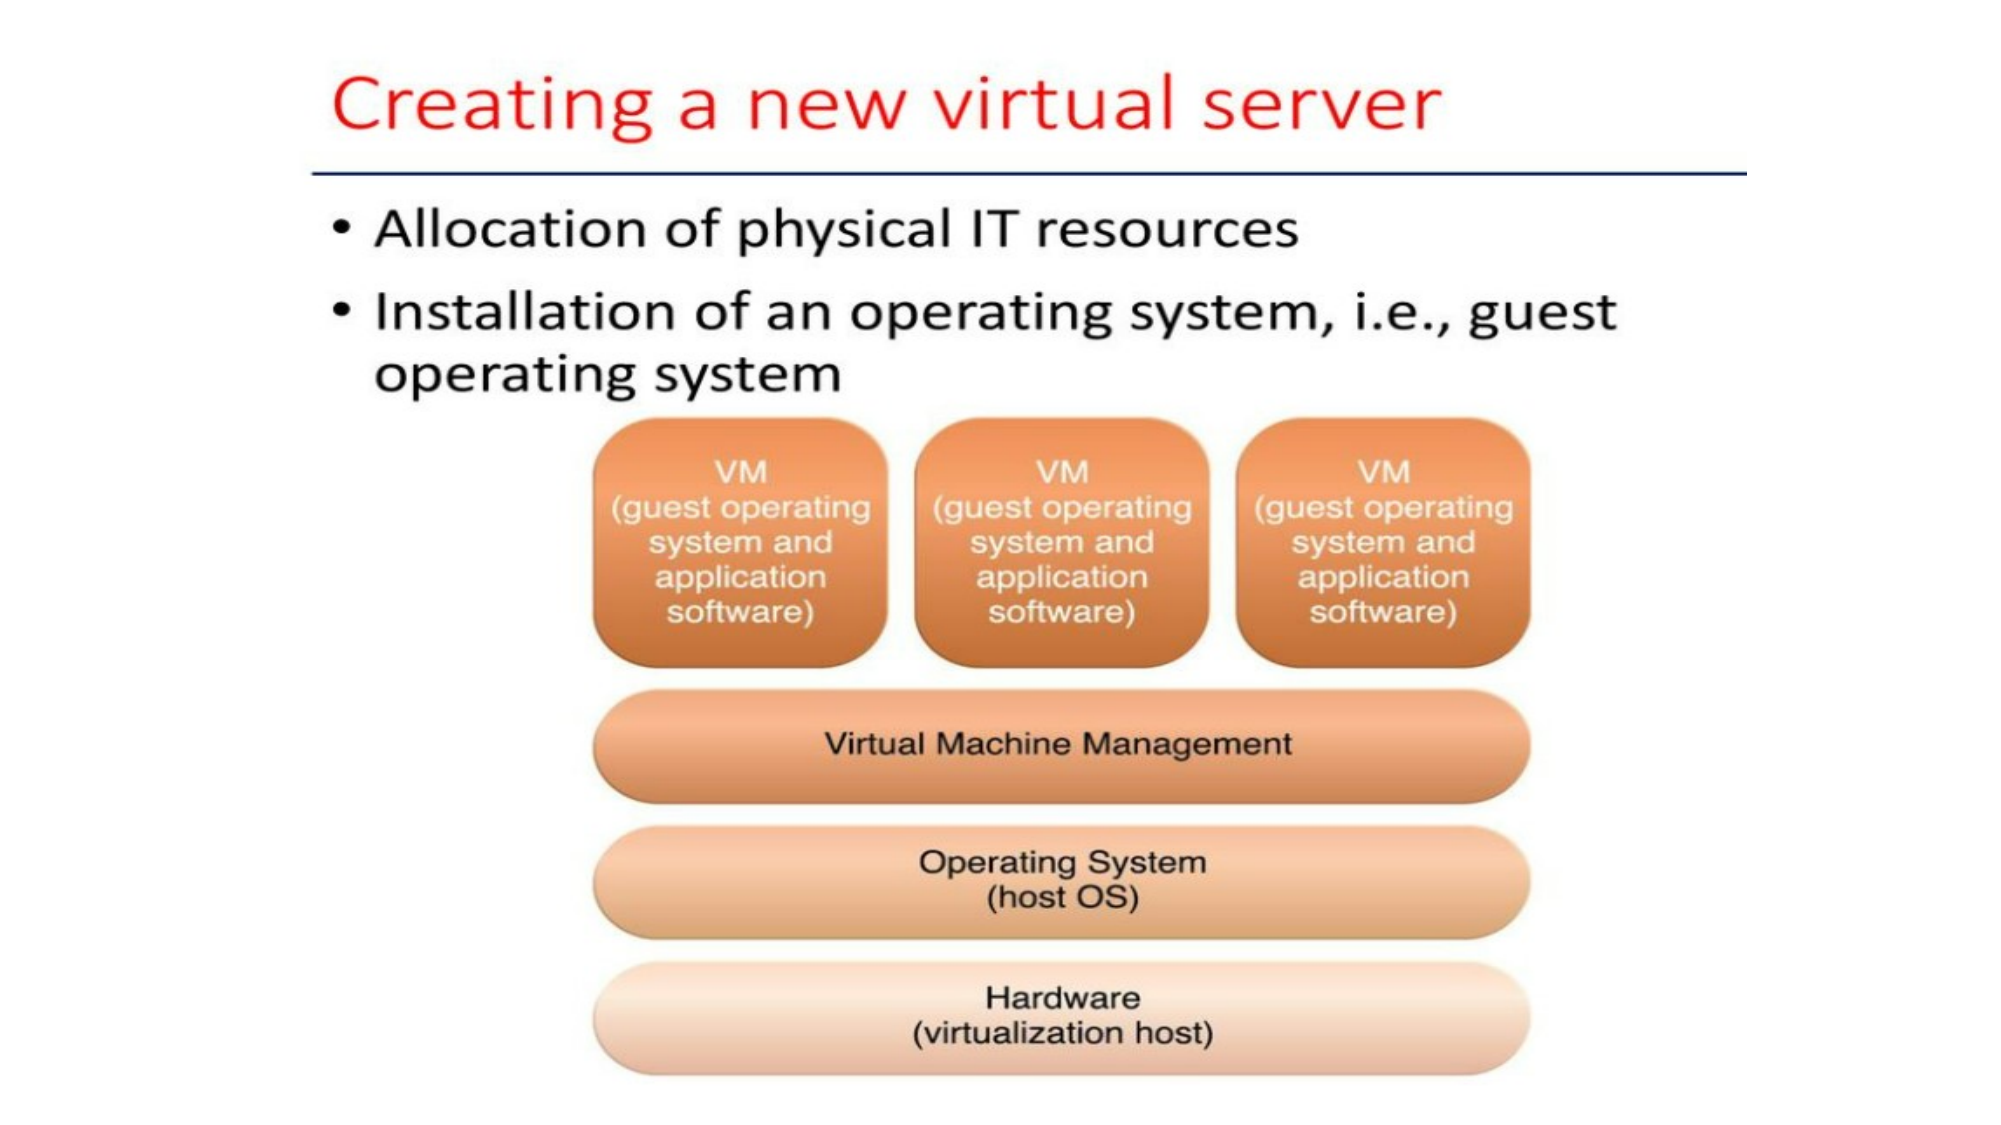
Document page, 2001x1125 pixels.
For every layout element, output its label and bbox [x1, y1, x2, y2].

picture [194, 0, 1747, 1086]
